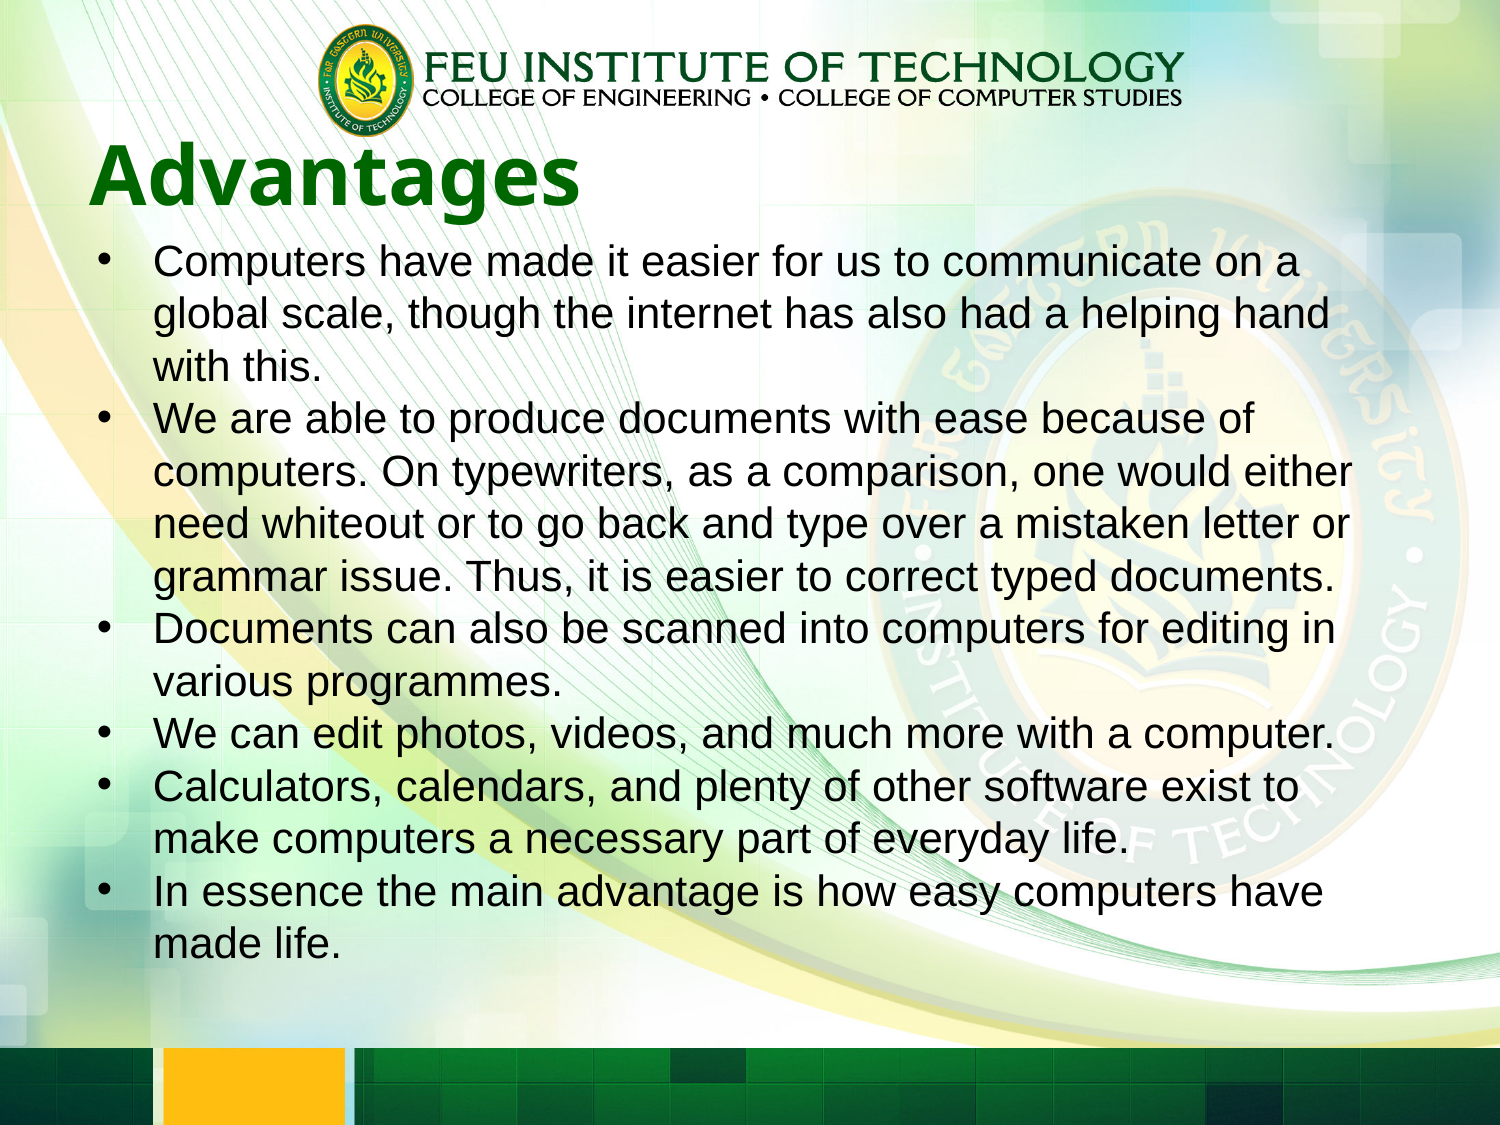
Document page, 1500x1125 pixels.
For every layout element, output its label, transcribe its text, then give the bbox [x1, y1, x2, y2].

text_box Advantages [75, 112, 1425, 233]
text_box Computers have made it easier for us to communicate on a global scale, though the internet has also had a helping hand with this. We are able to produce documents with ease because of computers. On typewriters, as a comparison, one would either need whiteout or to go back and type over a mistaken letter or grammar issue. Thus, it is easier to correct typed documents. Documents can also be scanned into computers for editing in various programmes. We can edit photos, videos, and much more with a computer. Calculators, calendars, and plenty of other software exist to make computers a necessary part of everyday life. In essence the main advantage is how easy computers have made life. [82, 224, 1432, 968]
picture [0, 0, 1500, 1125]
